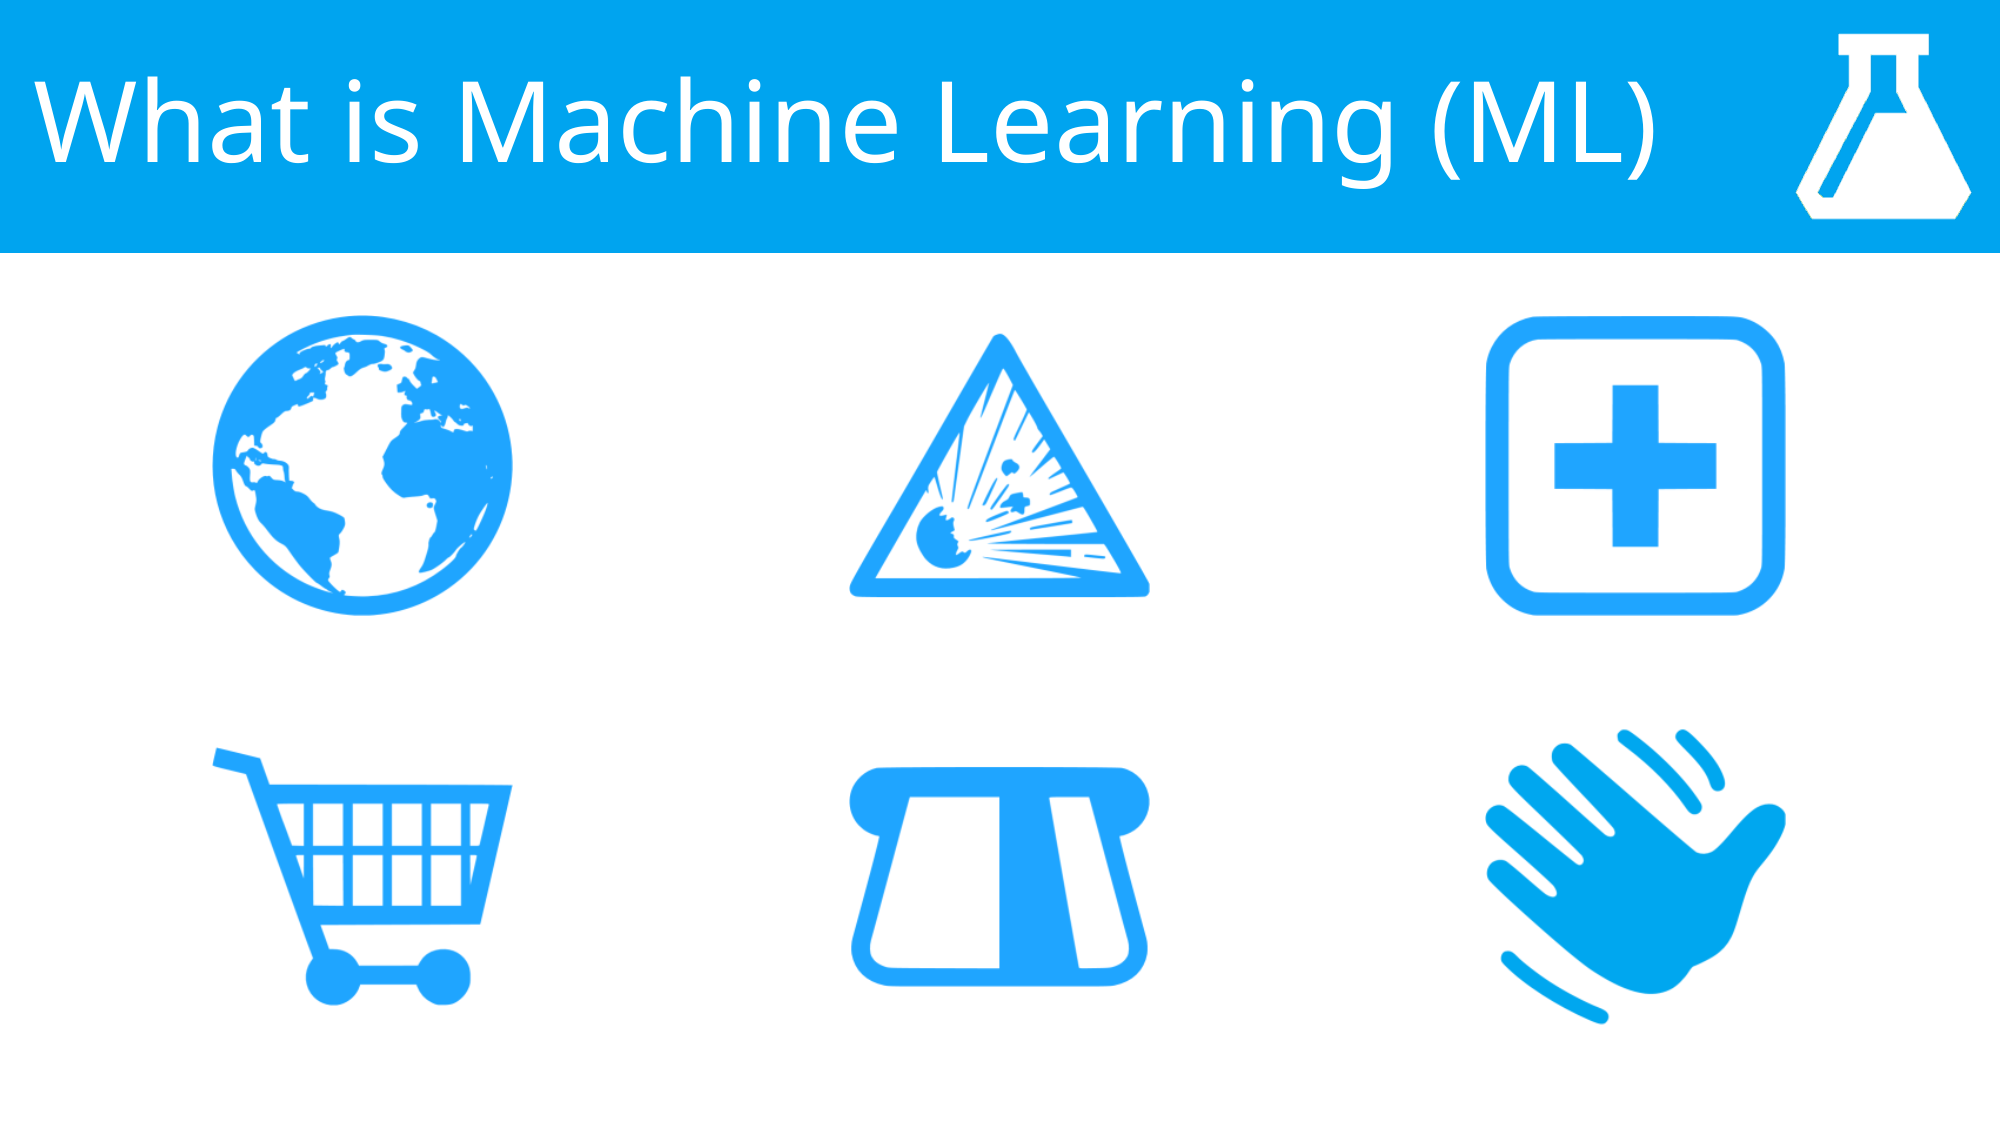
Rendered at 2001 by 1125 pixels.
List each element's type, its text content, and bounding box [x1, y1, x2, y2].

picture [212, 726, 513, 1027]
picture [849, 315, 1150, 616]
title What is Machine Learning (ML) [18, 17, 1744, 235]
picture [1797, 34, 1970, 219]
picture [1485, 315, 1786, 616]
picture [212, 315, 513, 616]
picture [1485, 726, 1786, 1027]
picture [849, 726, 1150, 1027]
text_box [0, 0, 2000, 253]
